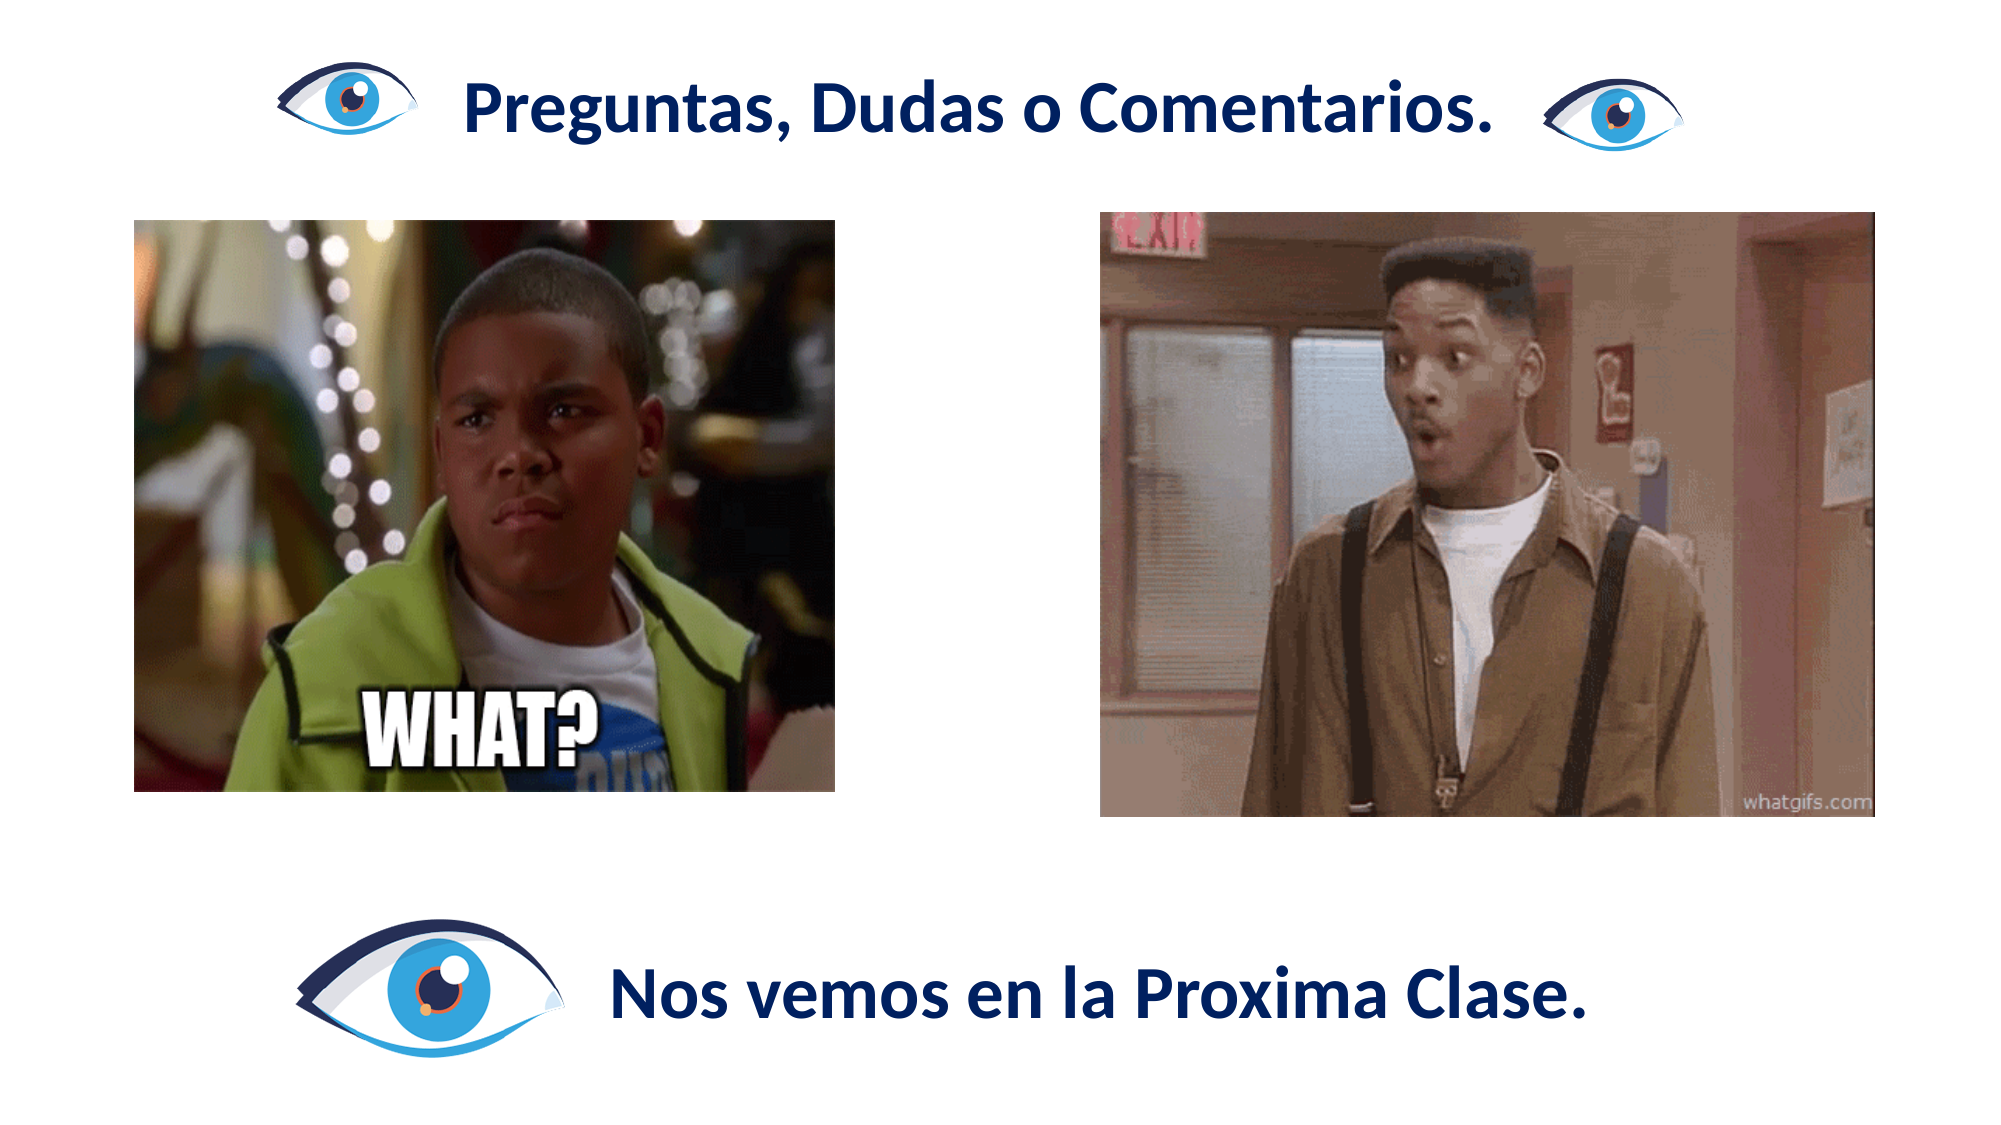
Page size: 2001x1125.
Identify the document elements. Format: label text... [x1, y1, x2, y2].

picture [1536, 67, 1692, 163]
picture [1099, 212, 1875, 817]
picture [134, 220, 835, 793]
text_box Nos vemos en la Proxima Clase. [579, 935, 1656, 1041]
text_box Preguntas, Dudas o Comentarios. [268, 50, 1692, 156]
picture [270, 51, 426, 147]
picture [283, 898, 579, 1079]
